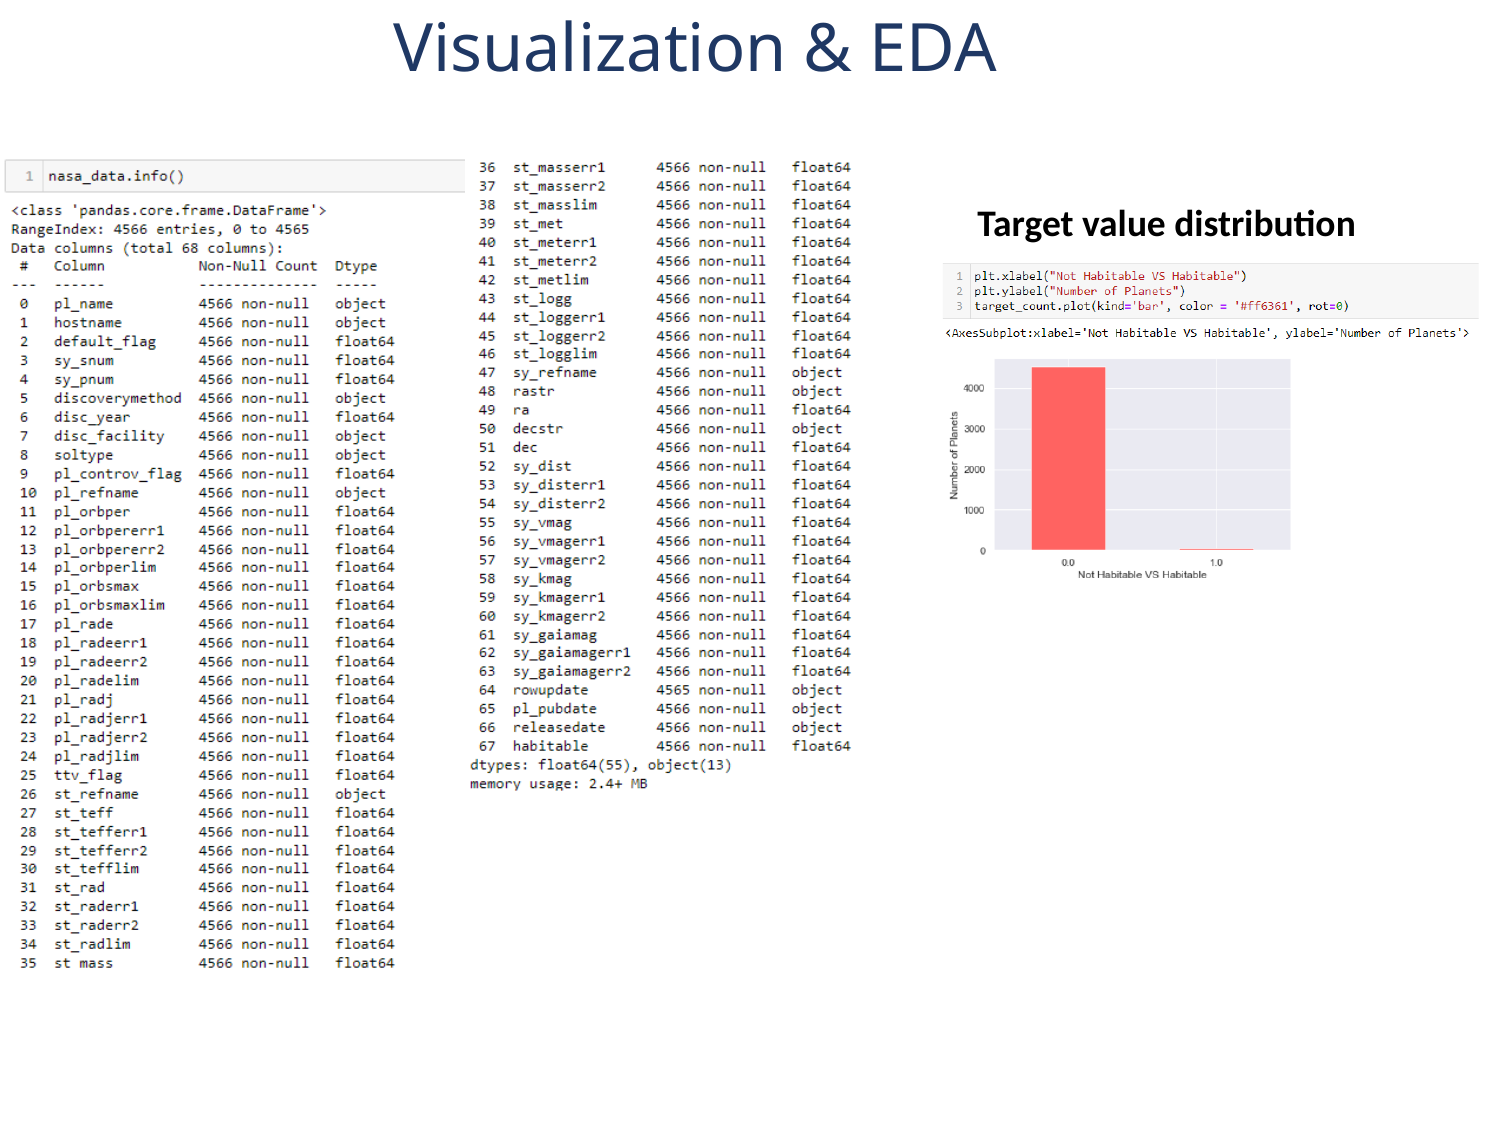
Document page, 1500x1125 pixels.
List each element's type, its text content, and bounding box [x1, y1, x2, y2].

picture [942, 256, 1479, 601]
title Visualization & EDA [378, 0, 1122, 100]
picture [0, 155, 934, 969]
text_box Target value distribution [962, 191, 1448, 252]
